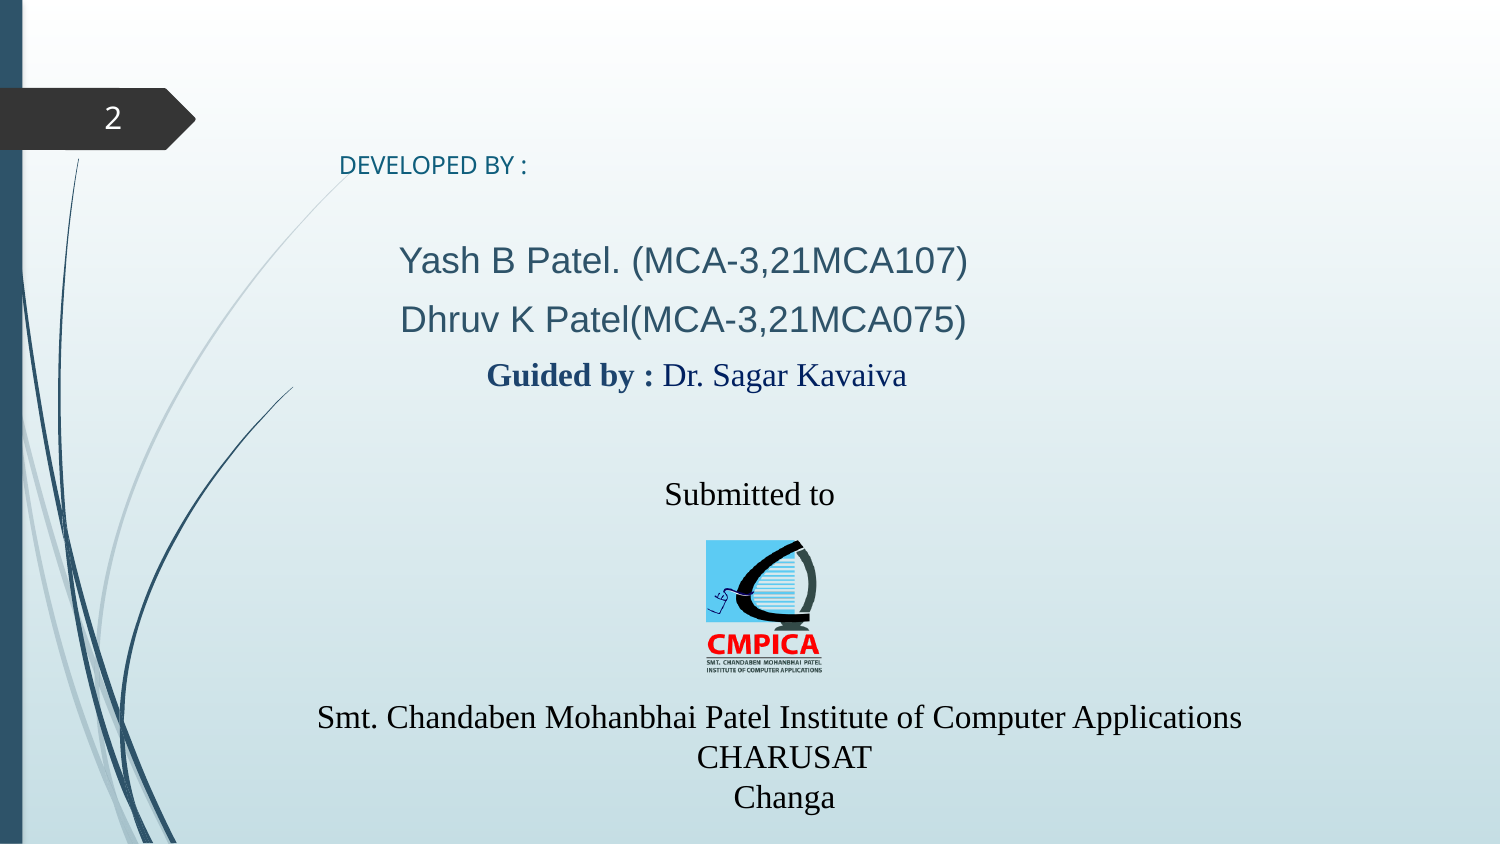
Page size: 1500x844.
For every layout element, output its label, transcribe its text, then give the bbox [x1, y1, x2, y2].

list DEVELOPED BY : Yash B Patel. (MCA-3,21MCA107) Dhruv K Patel(MCA-3,21MCA075) Guided by : Dr. Sagar Kavaiva [161, 141, 1207, 464]
picture [694, 539, 828, 673]
text_box Submitted to [635, 464, 865, 565]
text_box Smt. Chandaben Mohanbhai Patel Institute of Computer Applications CHARUSAT Changa [301, 687, 1268, 823]
slide_number 2 [65, 96, 162, 142]
